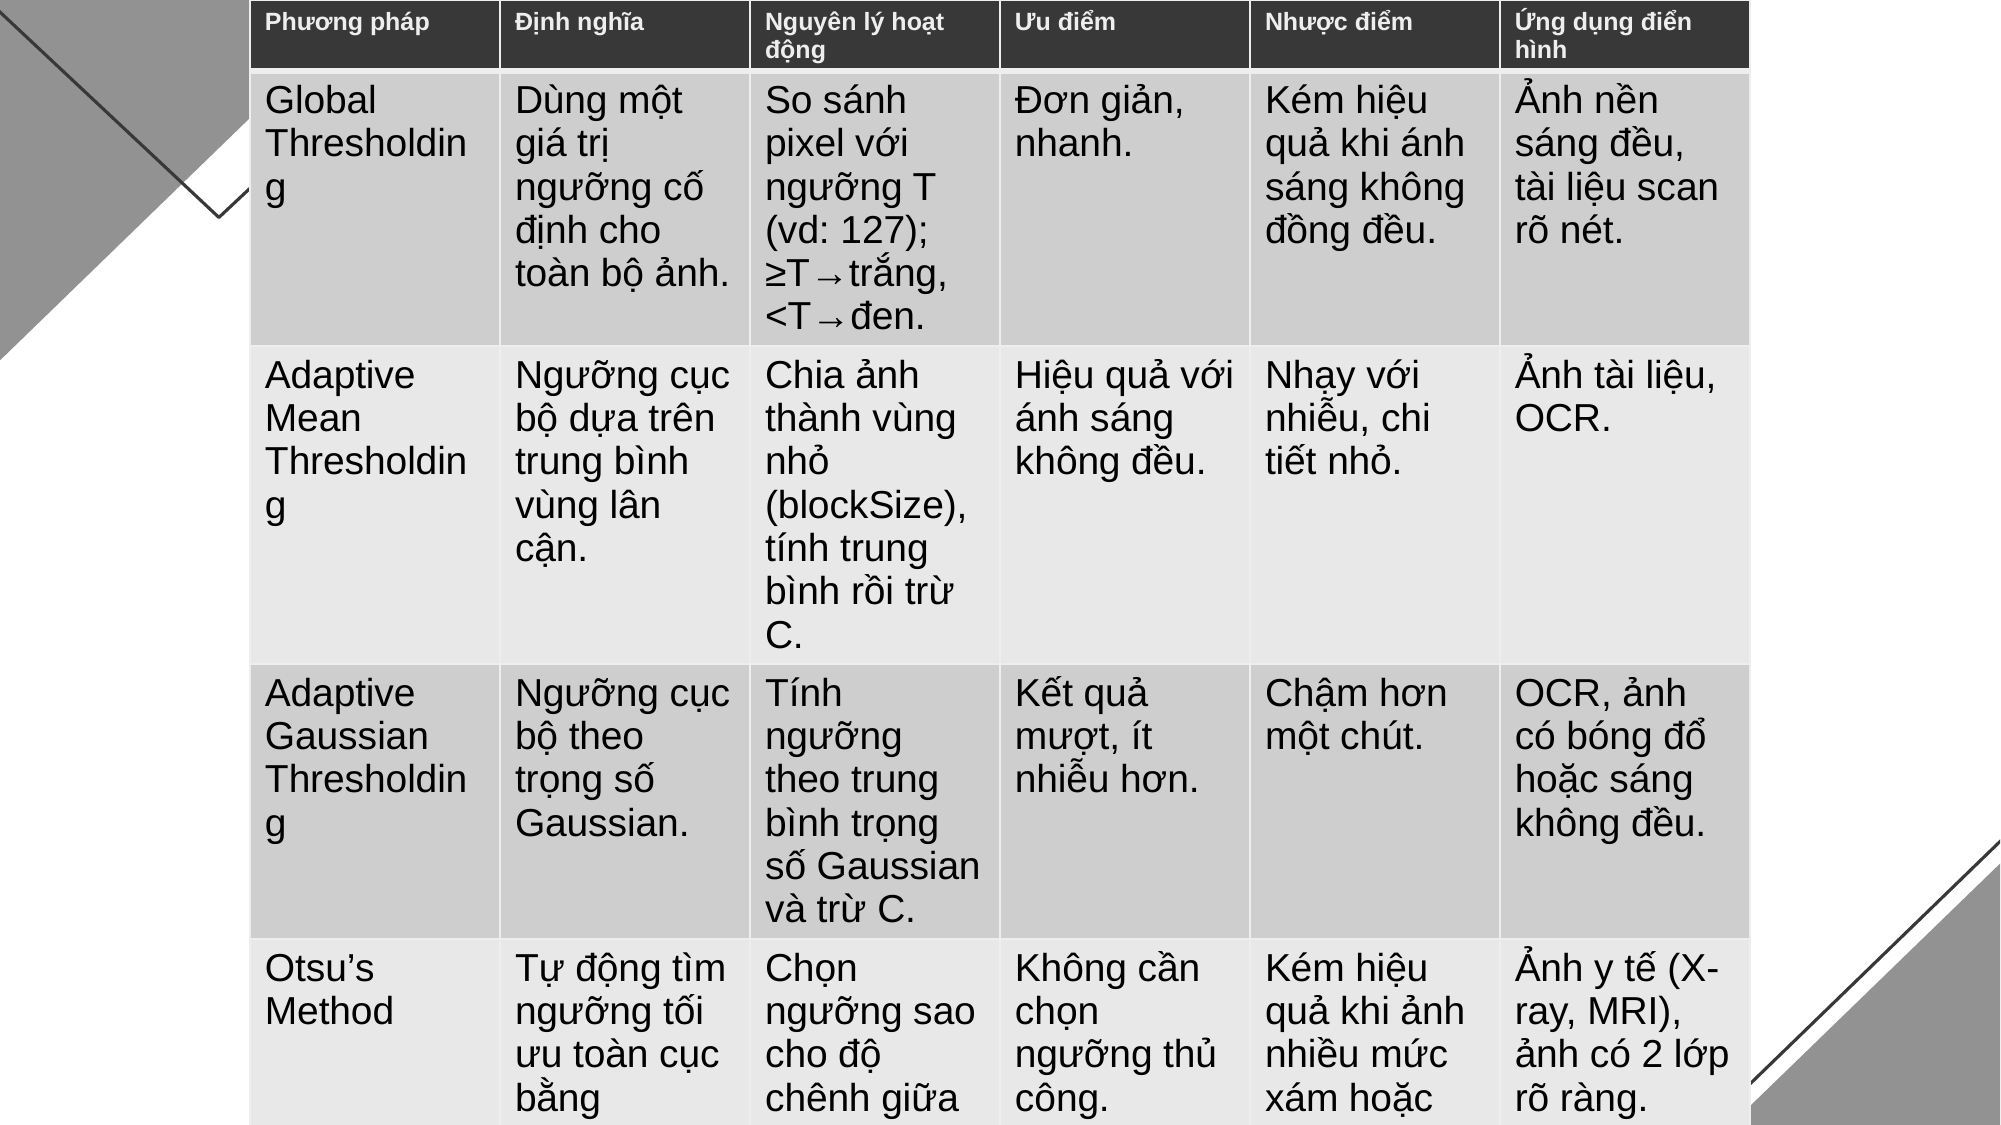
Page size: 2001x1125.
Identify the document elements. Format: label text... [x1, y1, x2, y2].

table_cell Ảnh y tế (X-ray, MRI), ảnh có 2 lớp rõ ràng. [1501, 940, 1749, 1125]
table_cell Tự động tìm ngưỡng tối ưu toàn cục bằng histogram. [501, 940, 749, 1125]
table_cell OCR, ảnh có bóng đổ hoặc sáng không đều. [1501, 665, 1749, 938]
table_cell Otsu’s Method [251, 940, 499, 1125]
table_cell Ngưỡng cục bộ dựa trên trung bình vùng lân cận. [501, 347, 749, 663]
table_cell Kết quả mượt, ít nhiễu hơn. [1001, 665, 1249, 938]
table_cell Chia ảnh thành vùng nhỏ (blockSize), tính trung bình rồi trừ C. [751, 347, 999, 663]
table_cell Adaptive Gaussian Thresholding [251, 665, 499, 938]
table_cell Không cần chọn ngưỡng thủ công. [1001, 940, 1249, 1125]
table_cell Tính ngưỡng theo trung bình trọng số Gaussian và trừ C. [751, 665, 999, 938]
table_header Định nghĩa [501, 1, 749, 68]
table_cell Chọn ngưỡng sao cho độ chênh giữa 2 lớp pixel là lớn nhất. [751, 940, 999, 1125]
table_header Ưu điểm [1001, 1, 1249, 68]
table_header Nhược điểm [1251, 1, 1499, 68]
table_cell Đơn giản, nhanh. [1001, 74, 1249, 345]
table_cell Ngưỡng cục bộ theo trọng số Gaussian. [501, 665, 749, 938]
table_cell Adaptive Mean Thresholding [251, 347, 499, 663]
table_cell Dùng một giá trị ngưỡng cố định cho toàn bộ ảnh. [501, 74, 749, 345]
table_cell Ảnh nền sáng đều, tài liệu scan rõ nét. [1501, 74, 1749, 345]
table_cell Nhạy với nhiễu, chi tiết nhỏ. [1251, 347, 1499, 663]
table_cell Chậm hơn một chút. [1251, 665, 1499, 938]
table_header Ứng dụng điển hình [1501, 1, 1749, 68]
table_header Phương pháp [251, 1, 499, 68]
table_cell So sánh pixel với ngưỡng T (vd: 127); ≥T→trắng, <T→đen. [751, 74, 999, 345]
table_header Nguyên lý hoạt động [751, 1, 999, 68]
table_cell Kém hiệu quả khi ánh sáng không đồng đều. [1251, 74, 1499, 345]
table_cell Global Thresholding [251, 74, 499, 345]
table_cell Hiệu quả với ánh sáng không đều. [1001, 347, 1249, 663]
table_cell Ảnh tài liệu, OCR. [1501, 347, 1749, 663]
table_cell Kém hiệu quả khi ảnh nhiều mức xám hoặc sáng không đều. [1251, 940, 1499, 1125]
